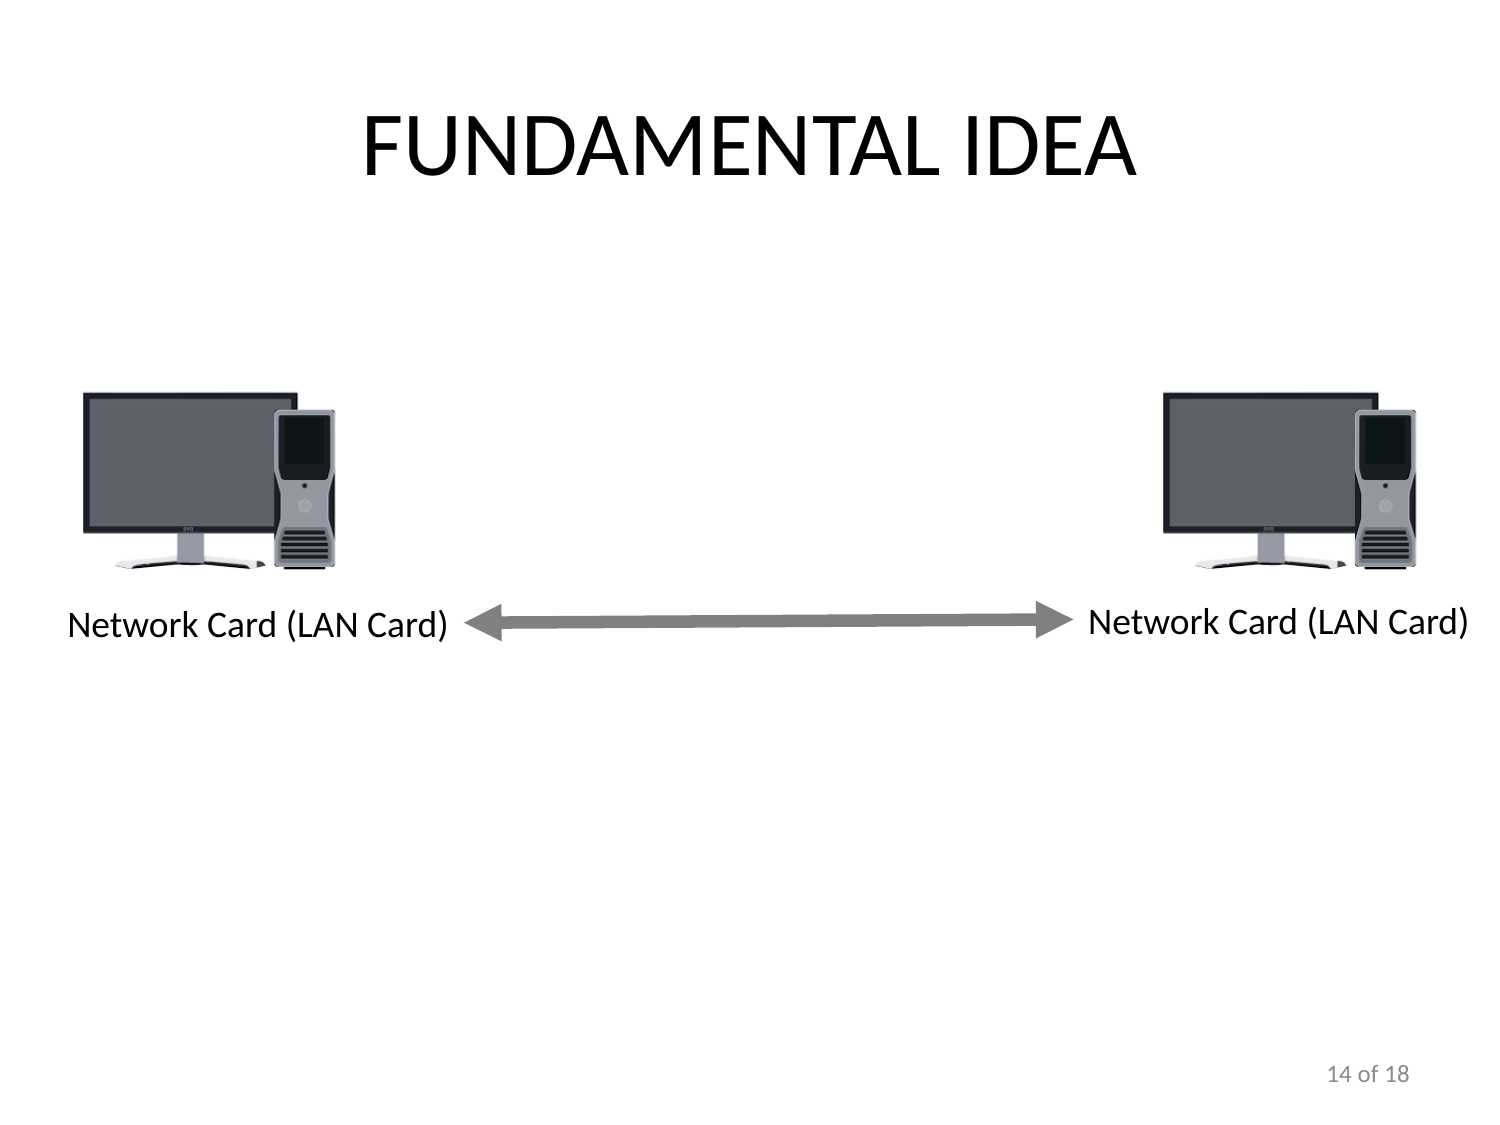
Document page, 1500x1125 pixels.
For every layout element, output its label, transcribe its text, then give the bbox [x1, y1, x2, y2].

picture [77, 387, 347, 590]
slide_number 14 of 18 [1074, 1042, 1425, 1103]
text_box Network Card (LAN Card) [1073, 589, 1485, 650]
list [1158, 387, 1428, 590]
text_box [466, 619, 1072, 624]
text_box Network Card (LAN Card) [52, 592, 464, 653]
title Fundamental Idea [75, 45, 1425, 233]
